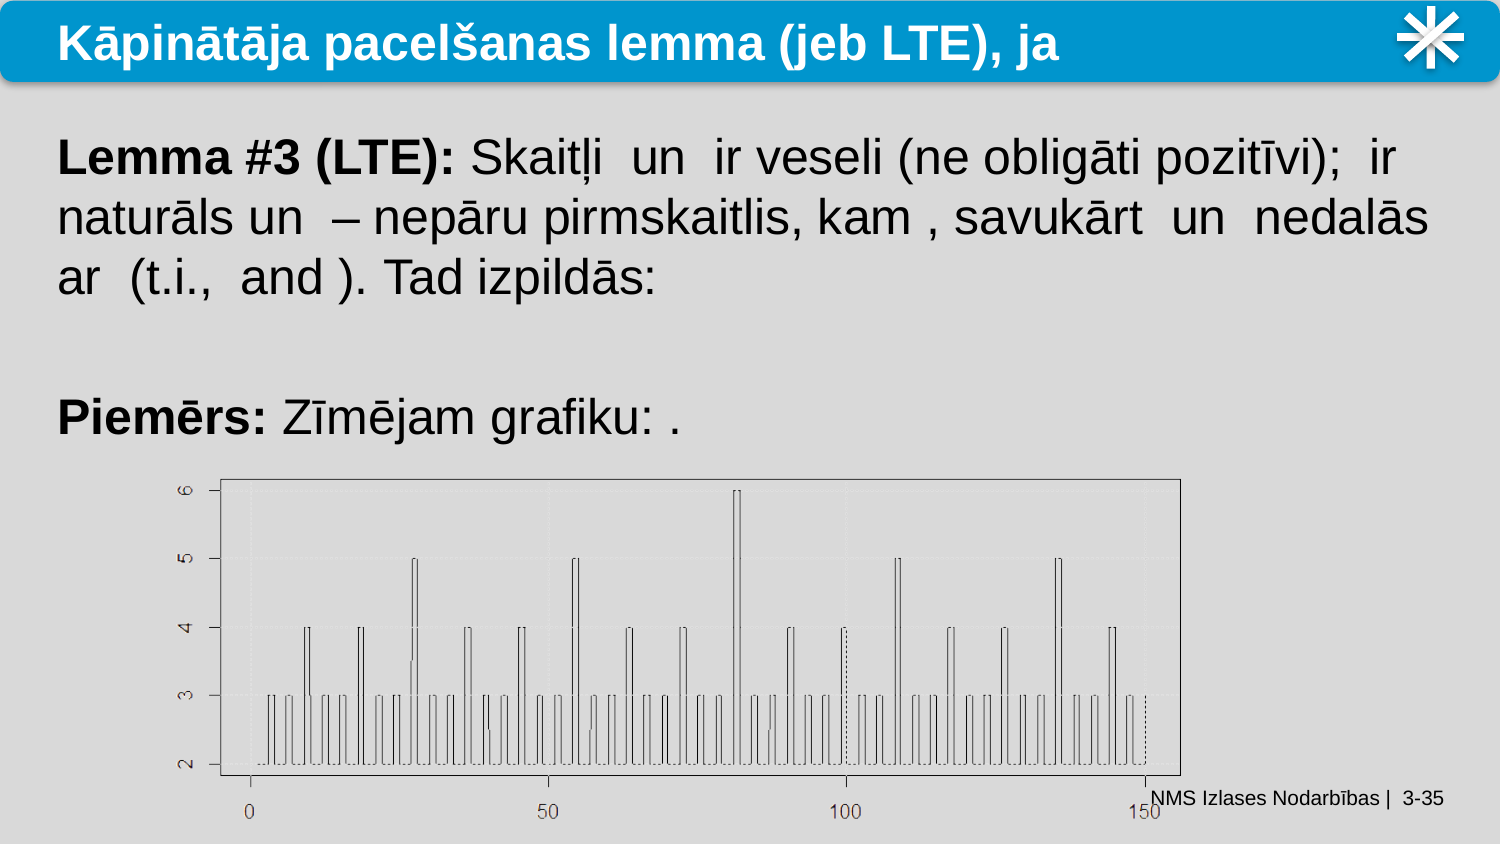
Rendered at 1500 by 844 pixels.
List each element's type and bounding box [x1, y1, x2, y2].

picture [164, 465, 1190, 829]
